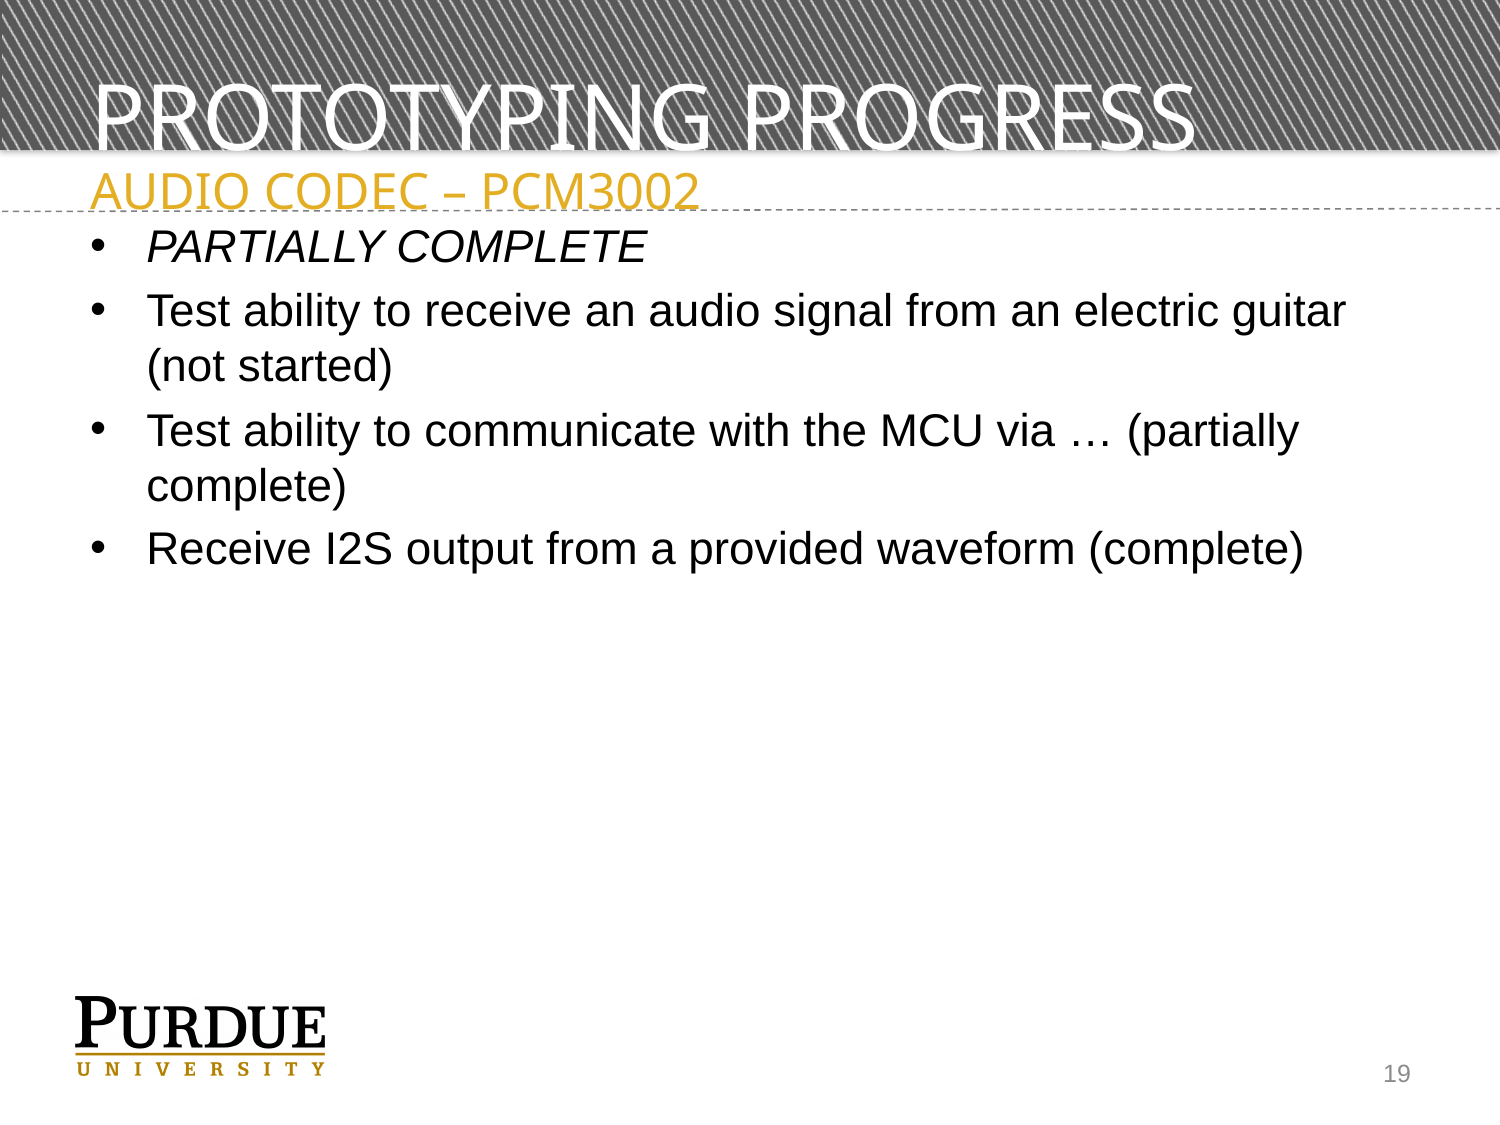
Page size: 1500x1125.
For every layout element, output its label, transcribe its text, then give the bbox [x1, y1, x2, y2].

slide_number 19 [1076, 1042, 1427, 1103]
list Audio Codec – PCM3002 [75, 151, 1425, 225]
title PROTOTYPING PROGRESS [75, 51, 1427, 175]
list PARTIALLY COMPLETE Test ability to receive an audio signal from an electric guitar (not started) Test ability to communicate with the MCU via … (partially complete) Receive I2S output from a provided waveform (complete) [75, 225, 1425, 1080]
